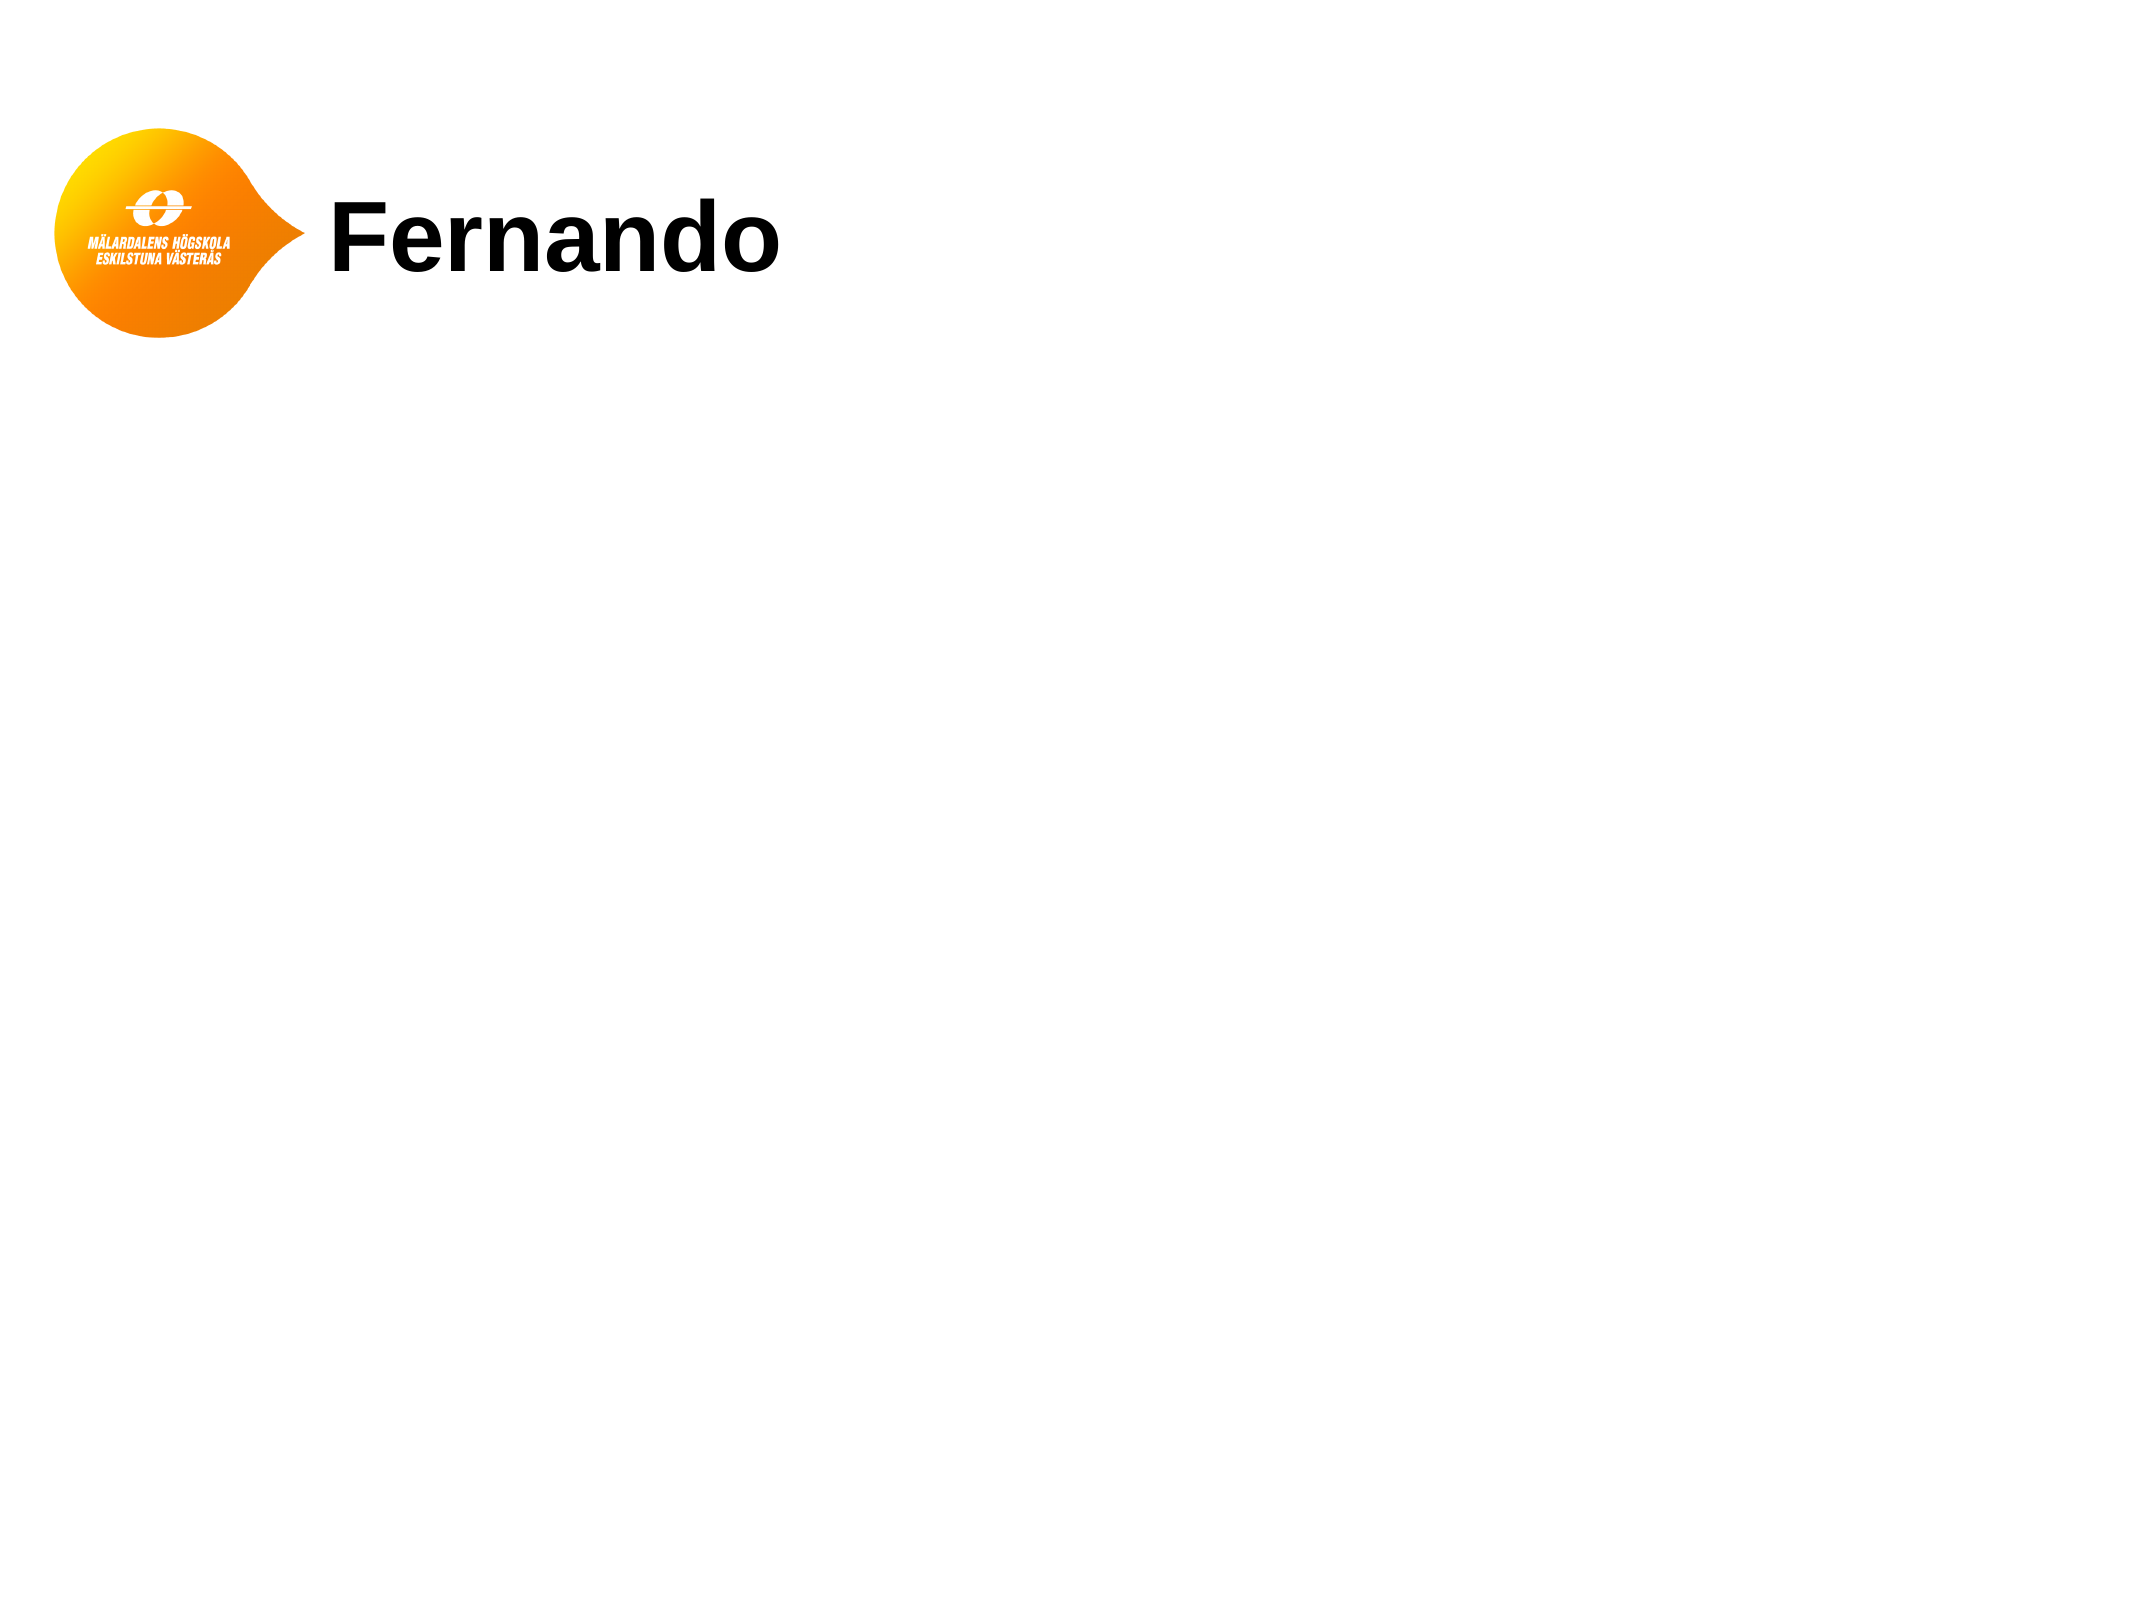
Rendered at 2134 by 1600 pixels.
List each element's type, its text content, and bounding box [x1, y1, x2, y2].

title Fernando [313, 153, 1689, 310]
picture [54, 128, 305, 338]
